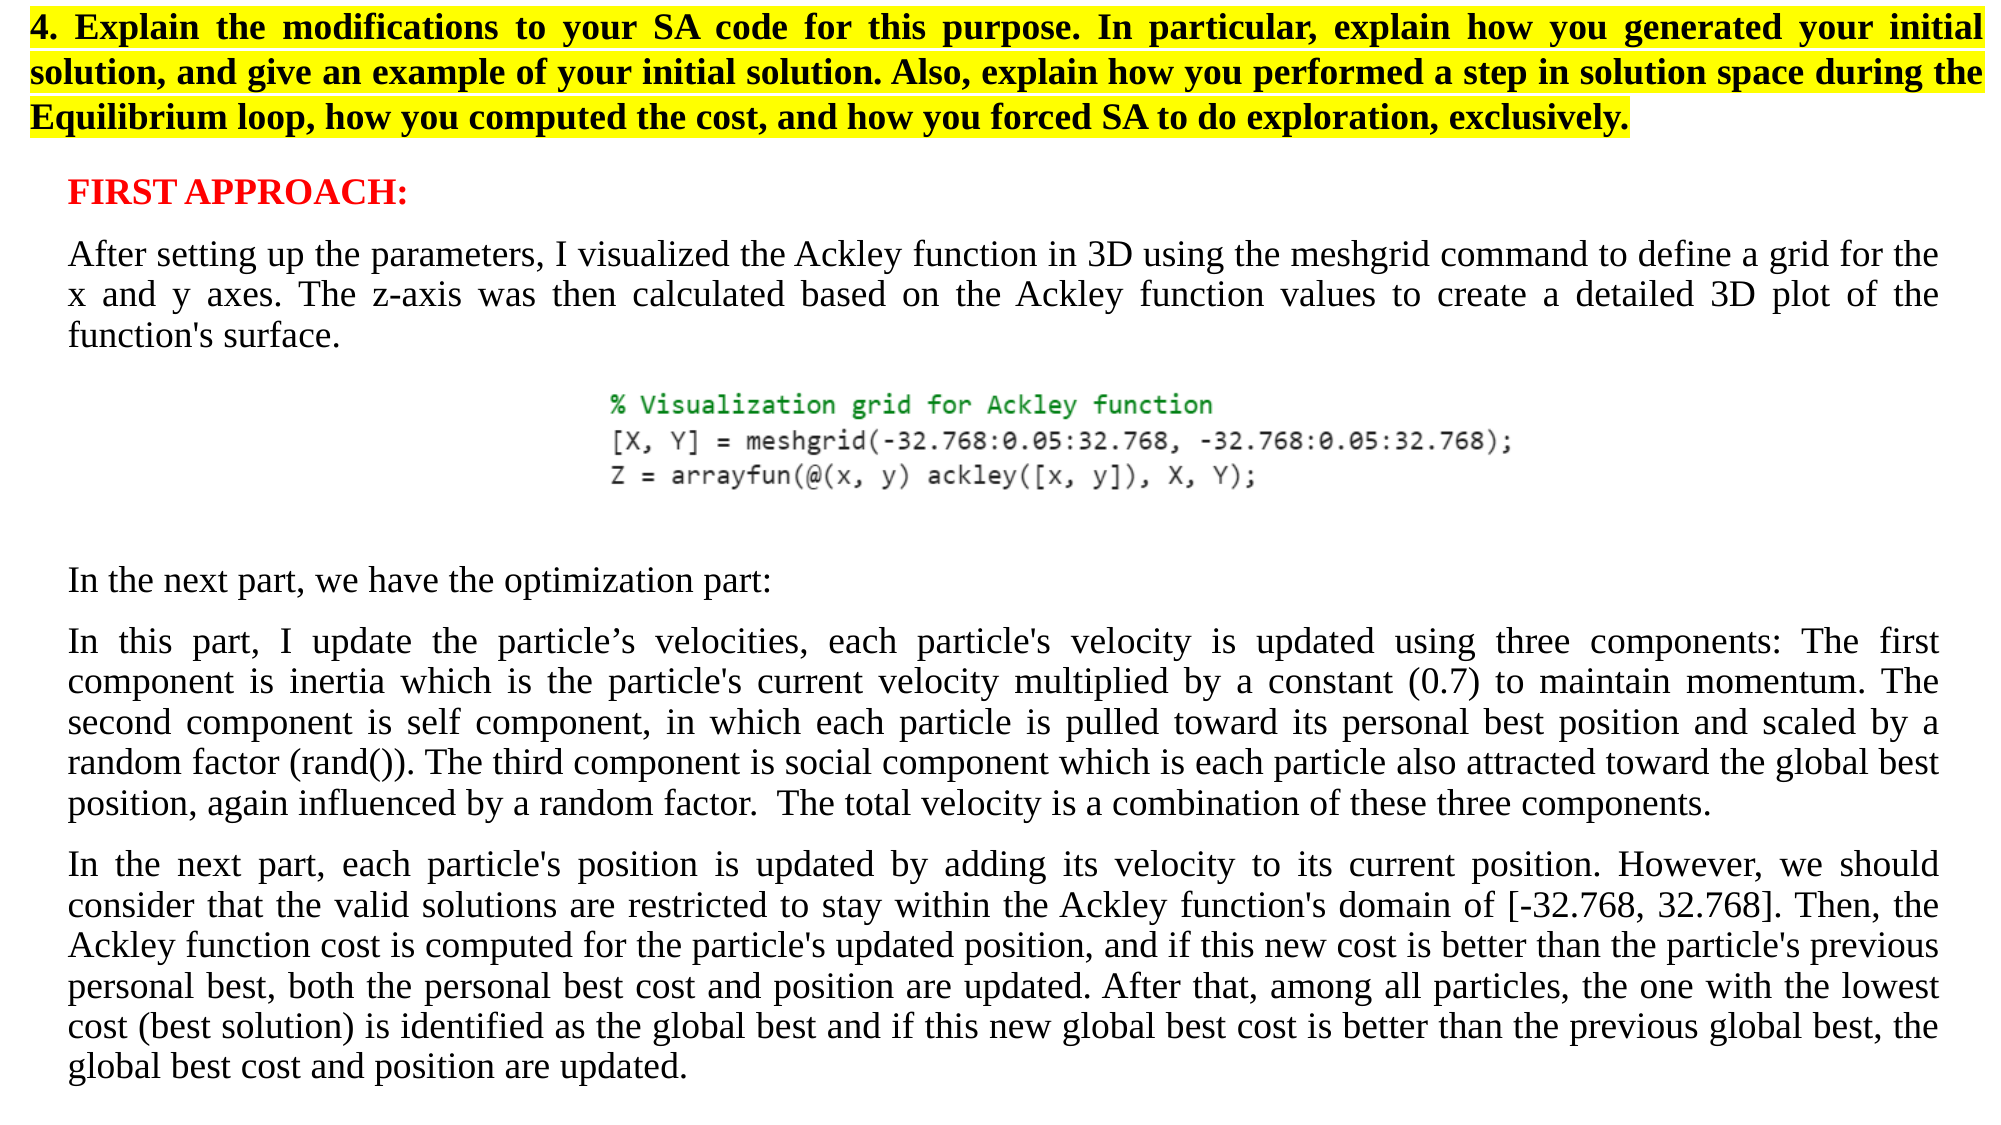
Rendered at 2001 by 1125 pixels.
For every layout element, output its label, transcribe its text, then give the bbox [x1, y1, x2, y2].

picture [590, 366, 1555, 514]
list FIRST APPROACH: After setting up the parameters, I visualized the Ackley function in 3D using the meshgrid command to define a grid for the x and y axes. The z-axis was then calculated based on the Ackley function values to create a detailed 3D plot of the function's surface. In the next part, we have the optimization part: In this part, I update the particle’s velocities, each particle's velocity is updated using three components: The first component is inertia which is the particle's current velocity multiplied by a constant (0.7) to maintain momentum. The second component is self component, in which each particle is pulled toward its personal best position and scaled by a random factor (rand()). The third component is social component which is each particle also attracted toward the global best position, again influenced by a random factor. The total velocity is a combination of these three components. In the next part, each particle's position is updated by adding its velocity to its current position. However, we should consider that the valid solutions are restricted to stay within the Ackley function's domain of [-32.768, 32.768]. Then, the Ackley function cost is computed for the particle's updated position, and if this new cost is better than the particle's previous personal best, both the personal best cost and position are updated. After that, among all particles, the one with the lowest cost (best solution) is identified as the global best and if this new global best cost is better than the previous global best, the global best cost and position are updated. [52, 171, 1958, 1097]
title 4. Explain the modifications to your SA code for this purpose. In particular, explain how you generated your initial solution, and give an example of your initial solution. Also, explain how you performed a step in solution space during the Equilibrium loop, how you computed the cost, and how you forced SA to do exploration, exclusively. [15, 0, 2000, 171]
